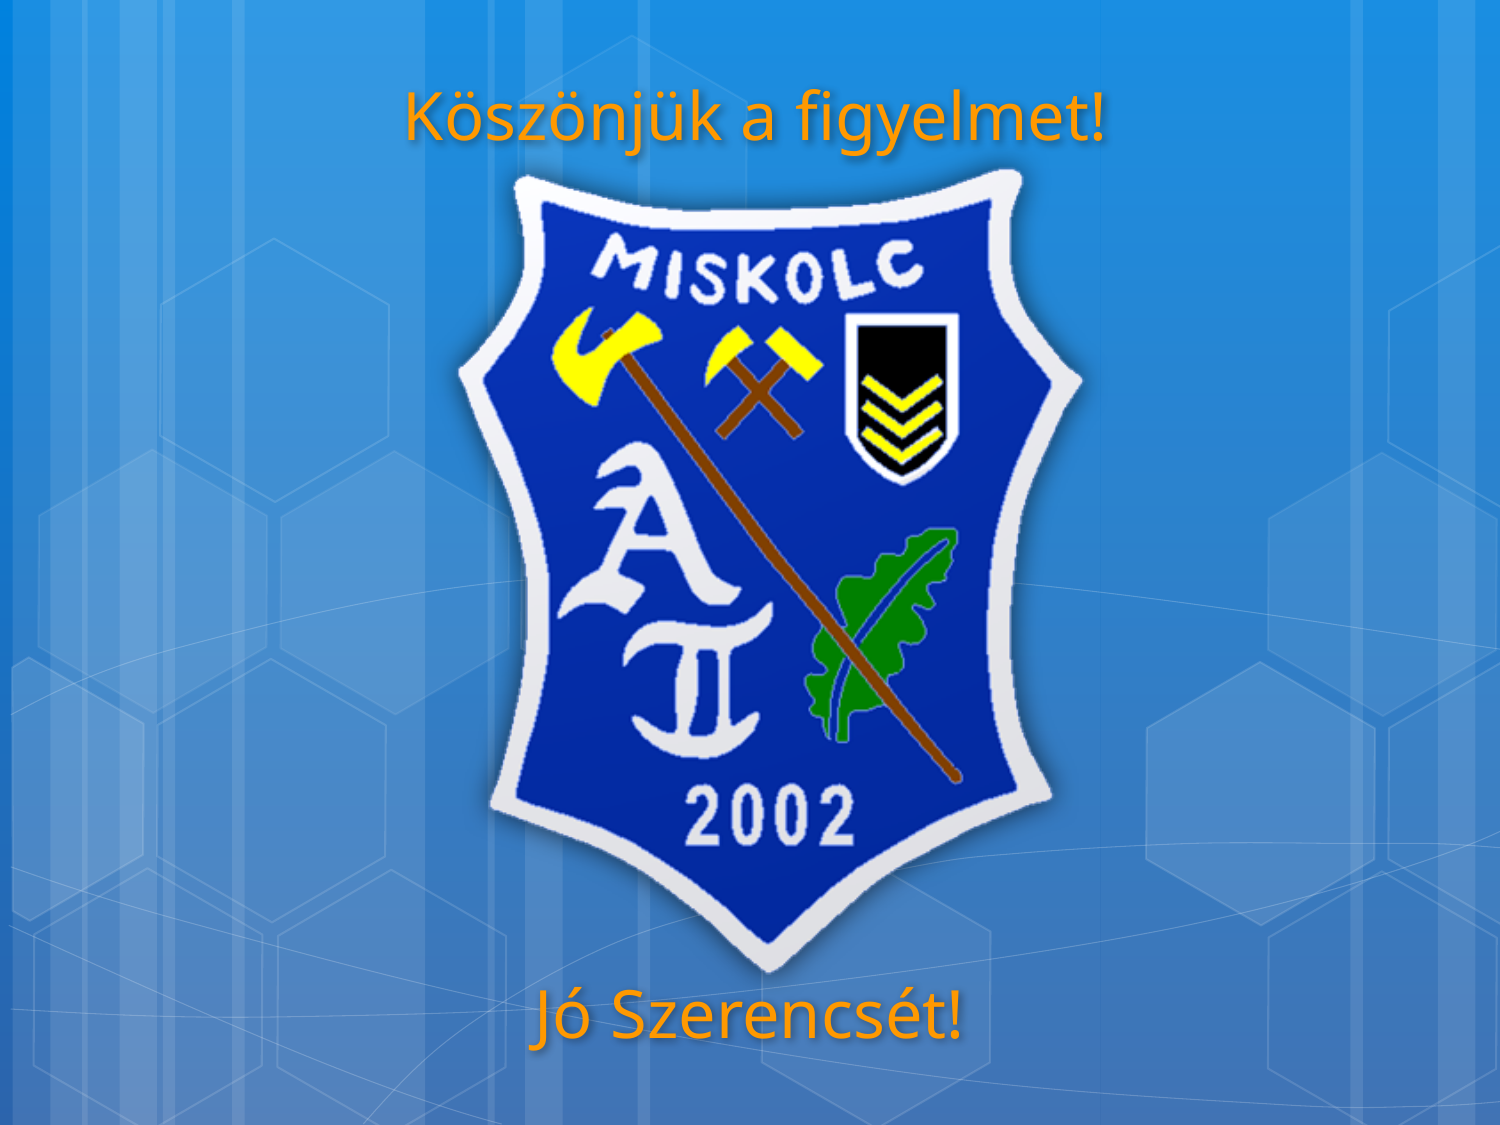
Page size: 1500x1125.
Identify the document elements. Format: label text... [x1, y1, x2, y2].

text_box Köszönjük a figyelmet! [0, 42, 1500, 161]
picture [407, 125, 1161, 1012]
text_box Jó Szerencsét! [0, 964, 1500, 1060]
